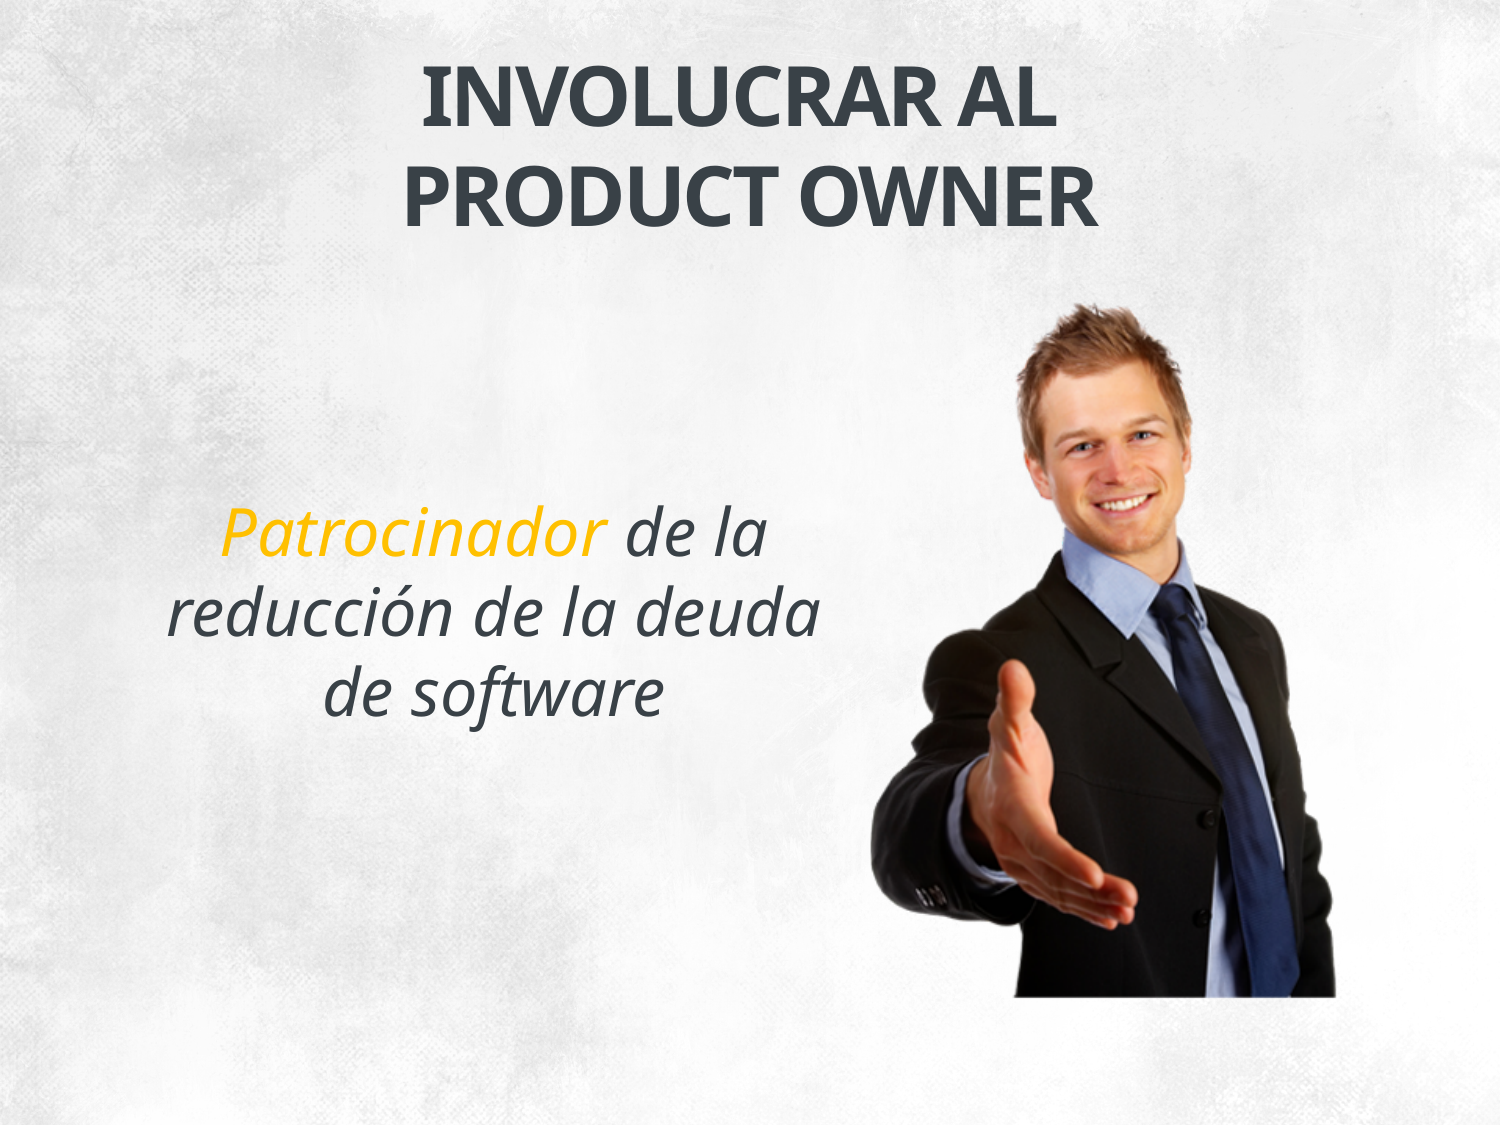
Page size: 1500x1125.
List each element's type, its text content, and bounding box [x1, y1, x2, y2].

picture [0, 0, 1500, 1125]
text_box Patrocinador de la reducción de la deuda de software [119, 482, 863, 737]
text_box INVOLUCRAR AL PRODUCT OWNER [74, 93, 1425, 194]
